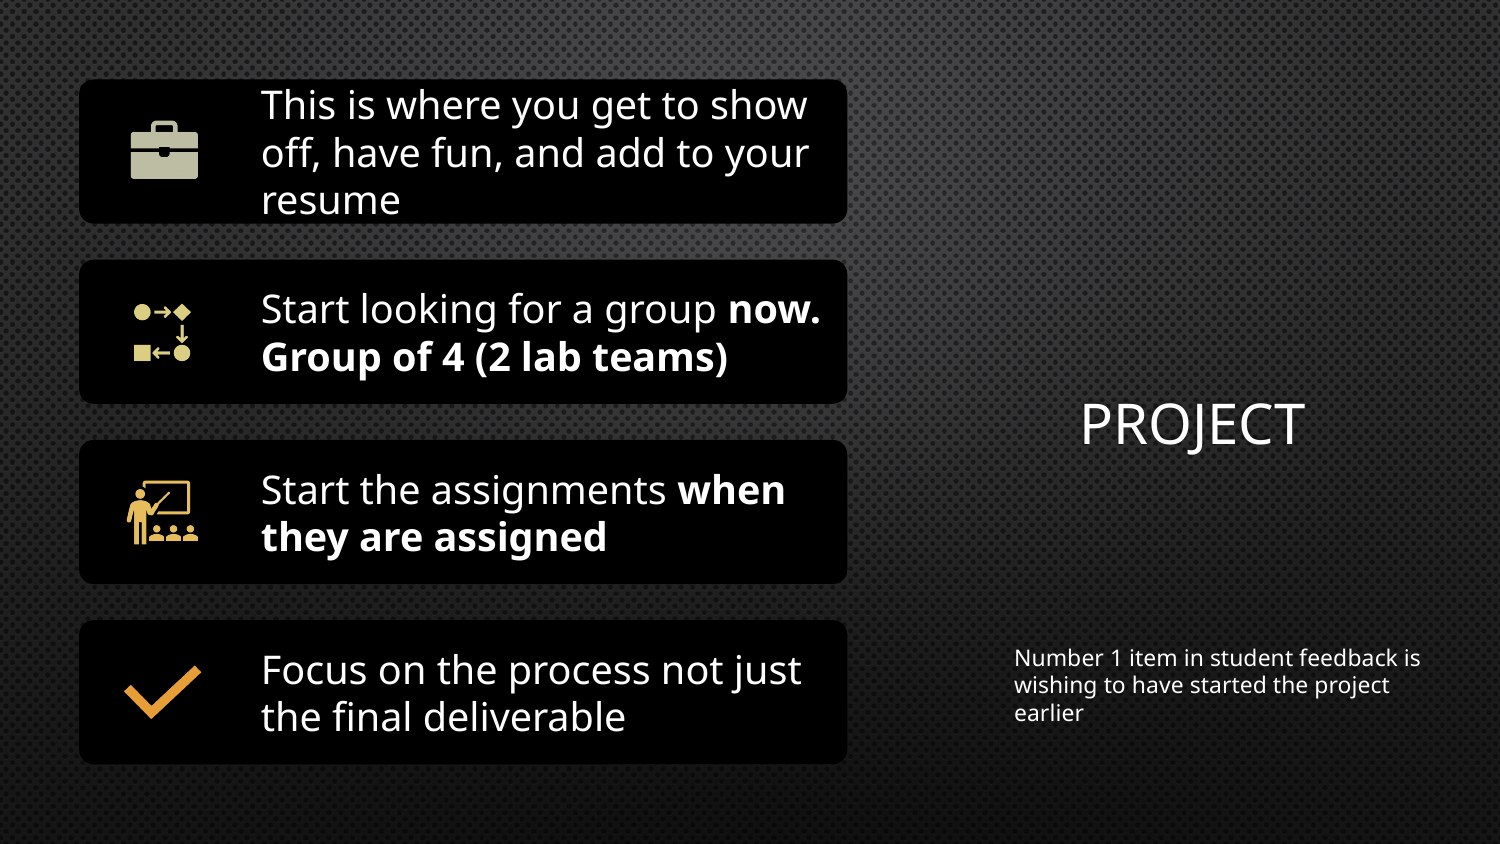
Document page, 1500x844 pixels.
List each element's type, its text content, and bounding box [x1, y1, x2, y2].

title Project [998, 79, 1386, 608]
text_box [78, 78, 848, 765]
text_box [986, 611, 1467, 829]
